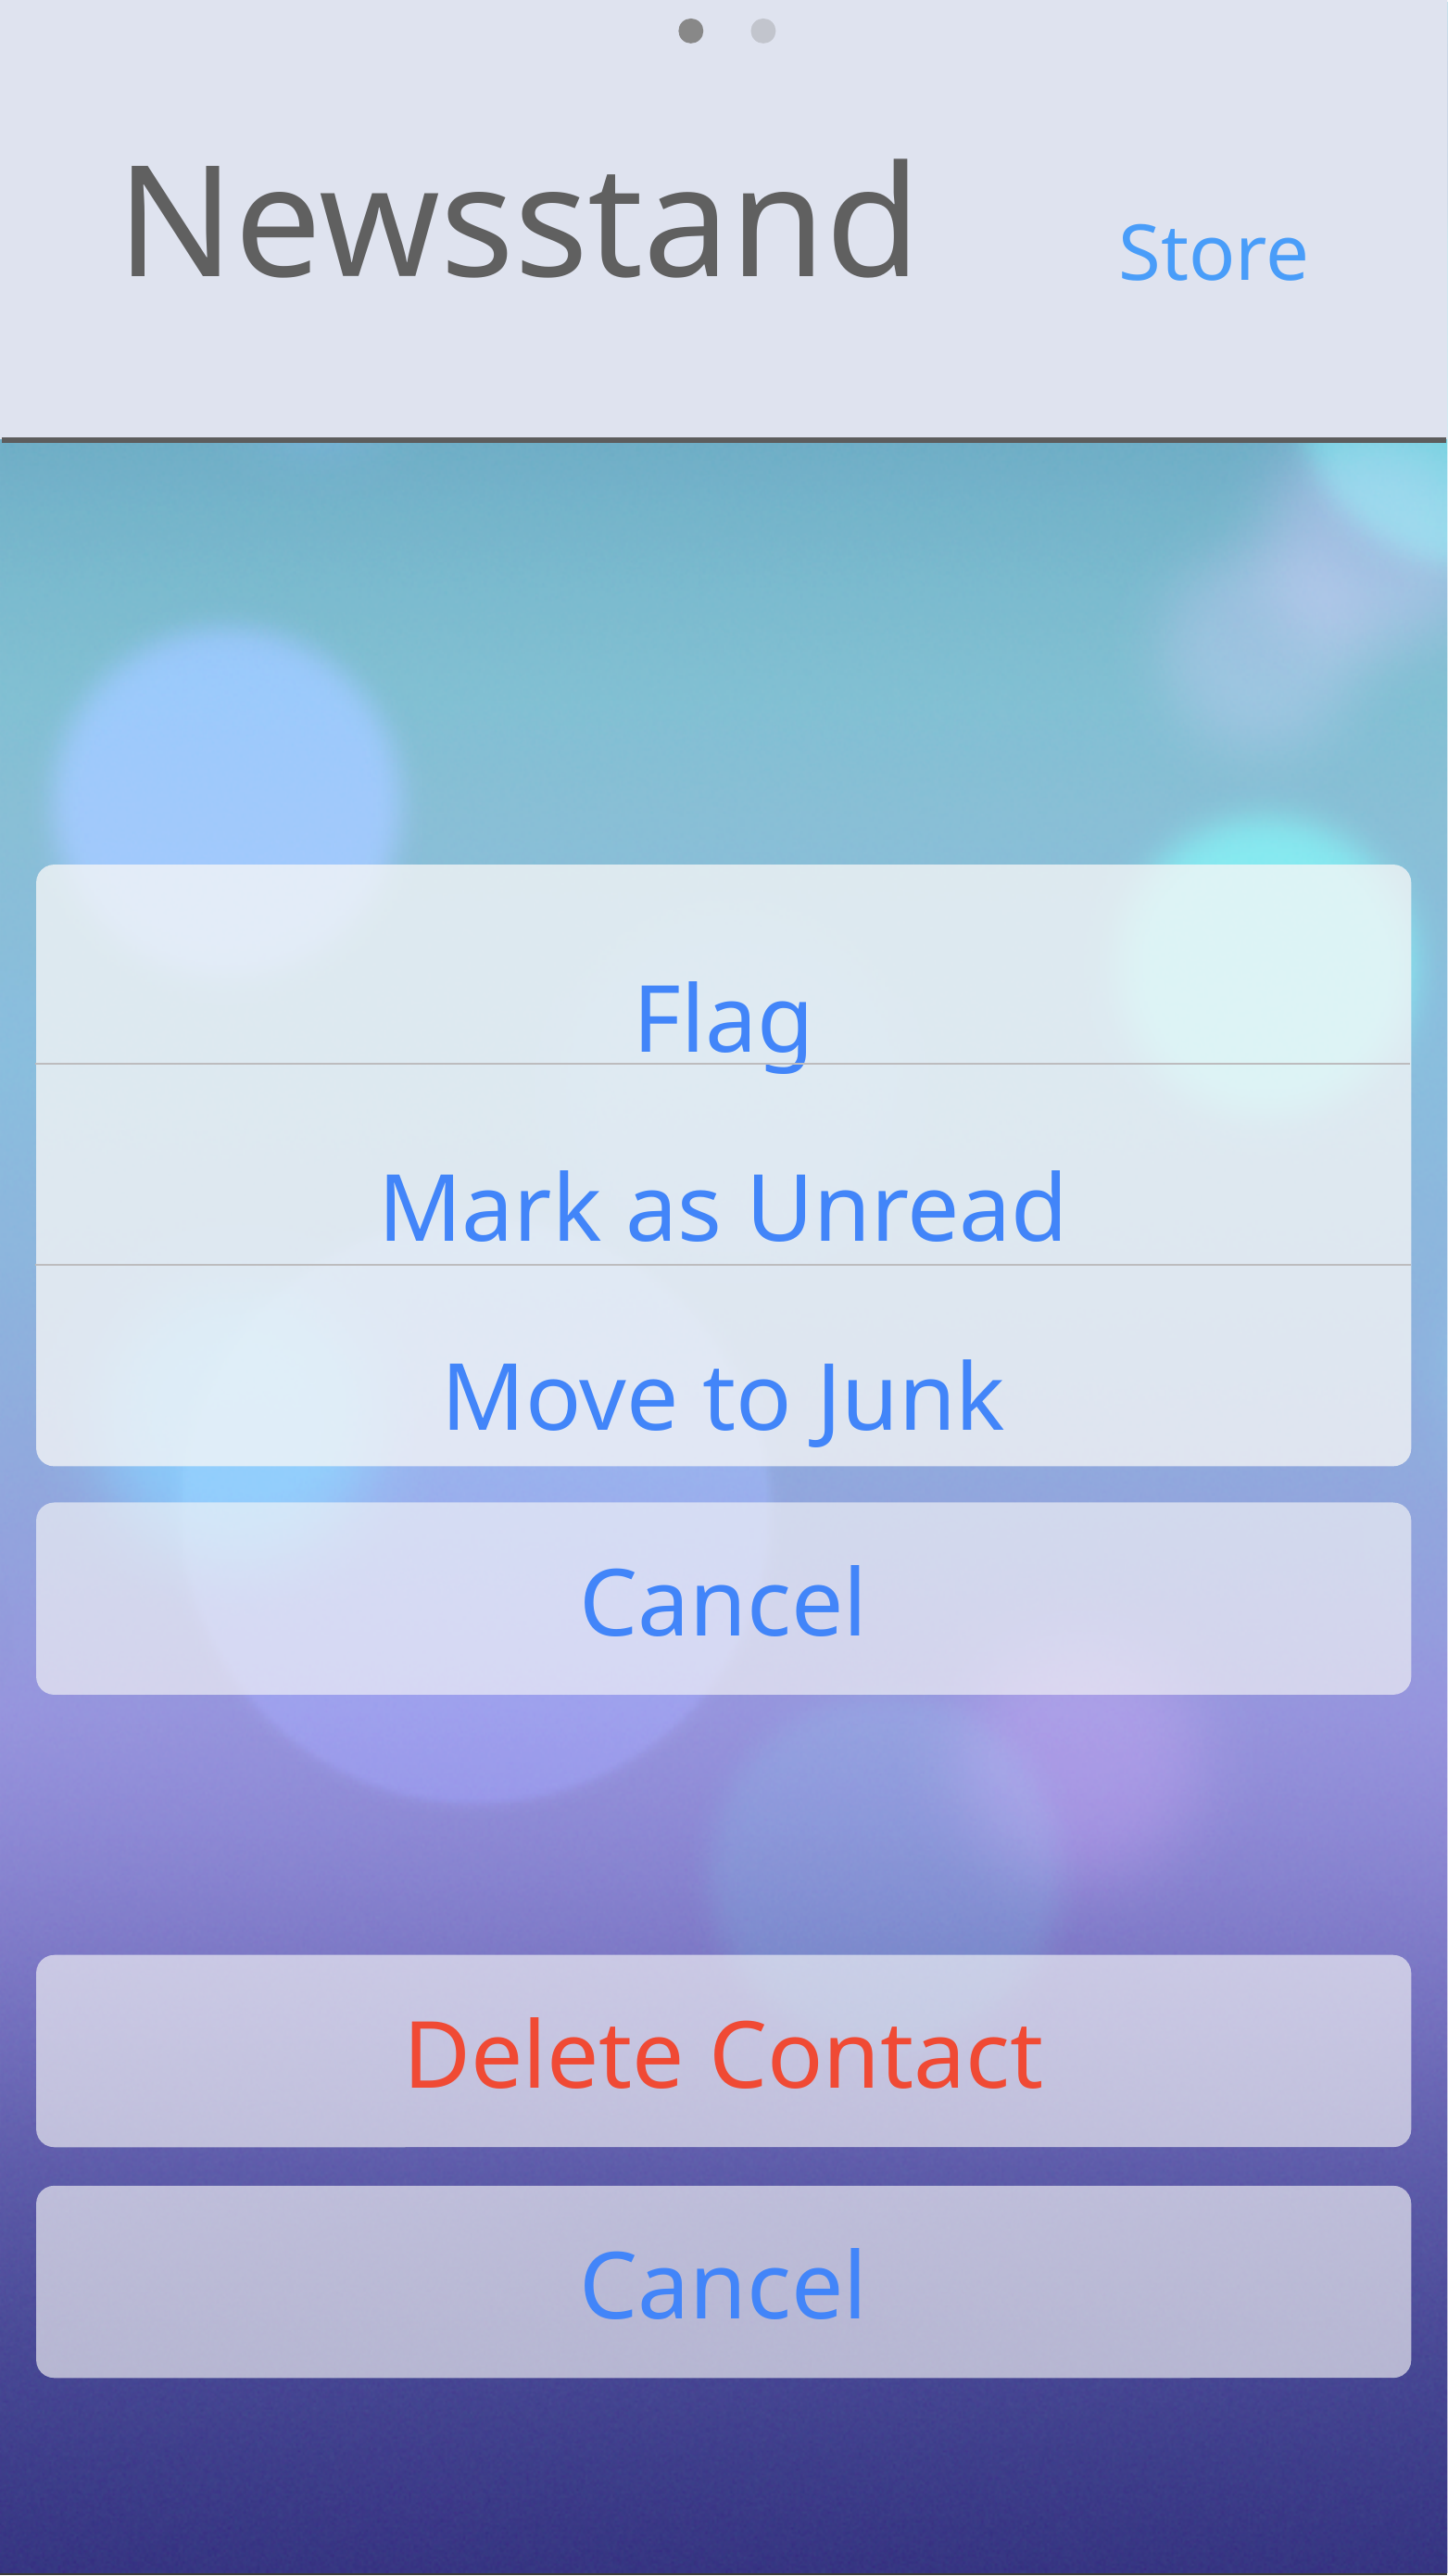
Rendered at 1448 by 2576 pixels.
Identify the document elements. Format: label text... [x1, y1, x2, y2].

text_box Store [1112, 196, 1317, 303]
text_box Flag Mark as Unread Move to Junk [36, 1266, 1412, 1467]
text_box Newsstand [110, 116, 928, 315]
text_box Cancel [36, 2185, 1412, 2379]
picture [0, 439, 1448, 2573]
text_box Flag Mark as Unread Move to Junk [36, 865, 1412, 1265]
text_box [678, 18, 704, 44]
text_box [750, 18, 776, 44]
text_box Delete Contact [36, 1954, 1412, 2148]
text_box [0, 0, 1448, 439]
text_box Cancel [36, 1502, 1412, 1695]
